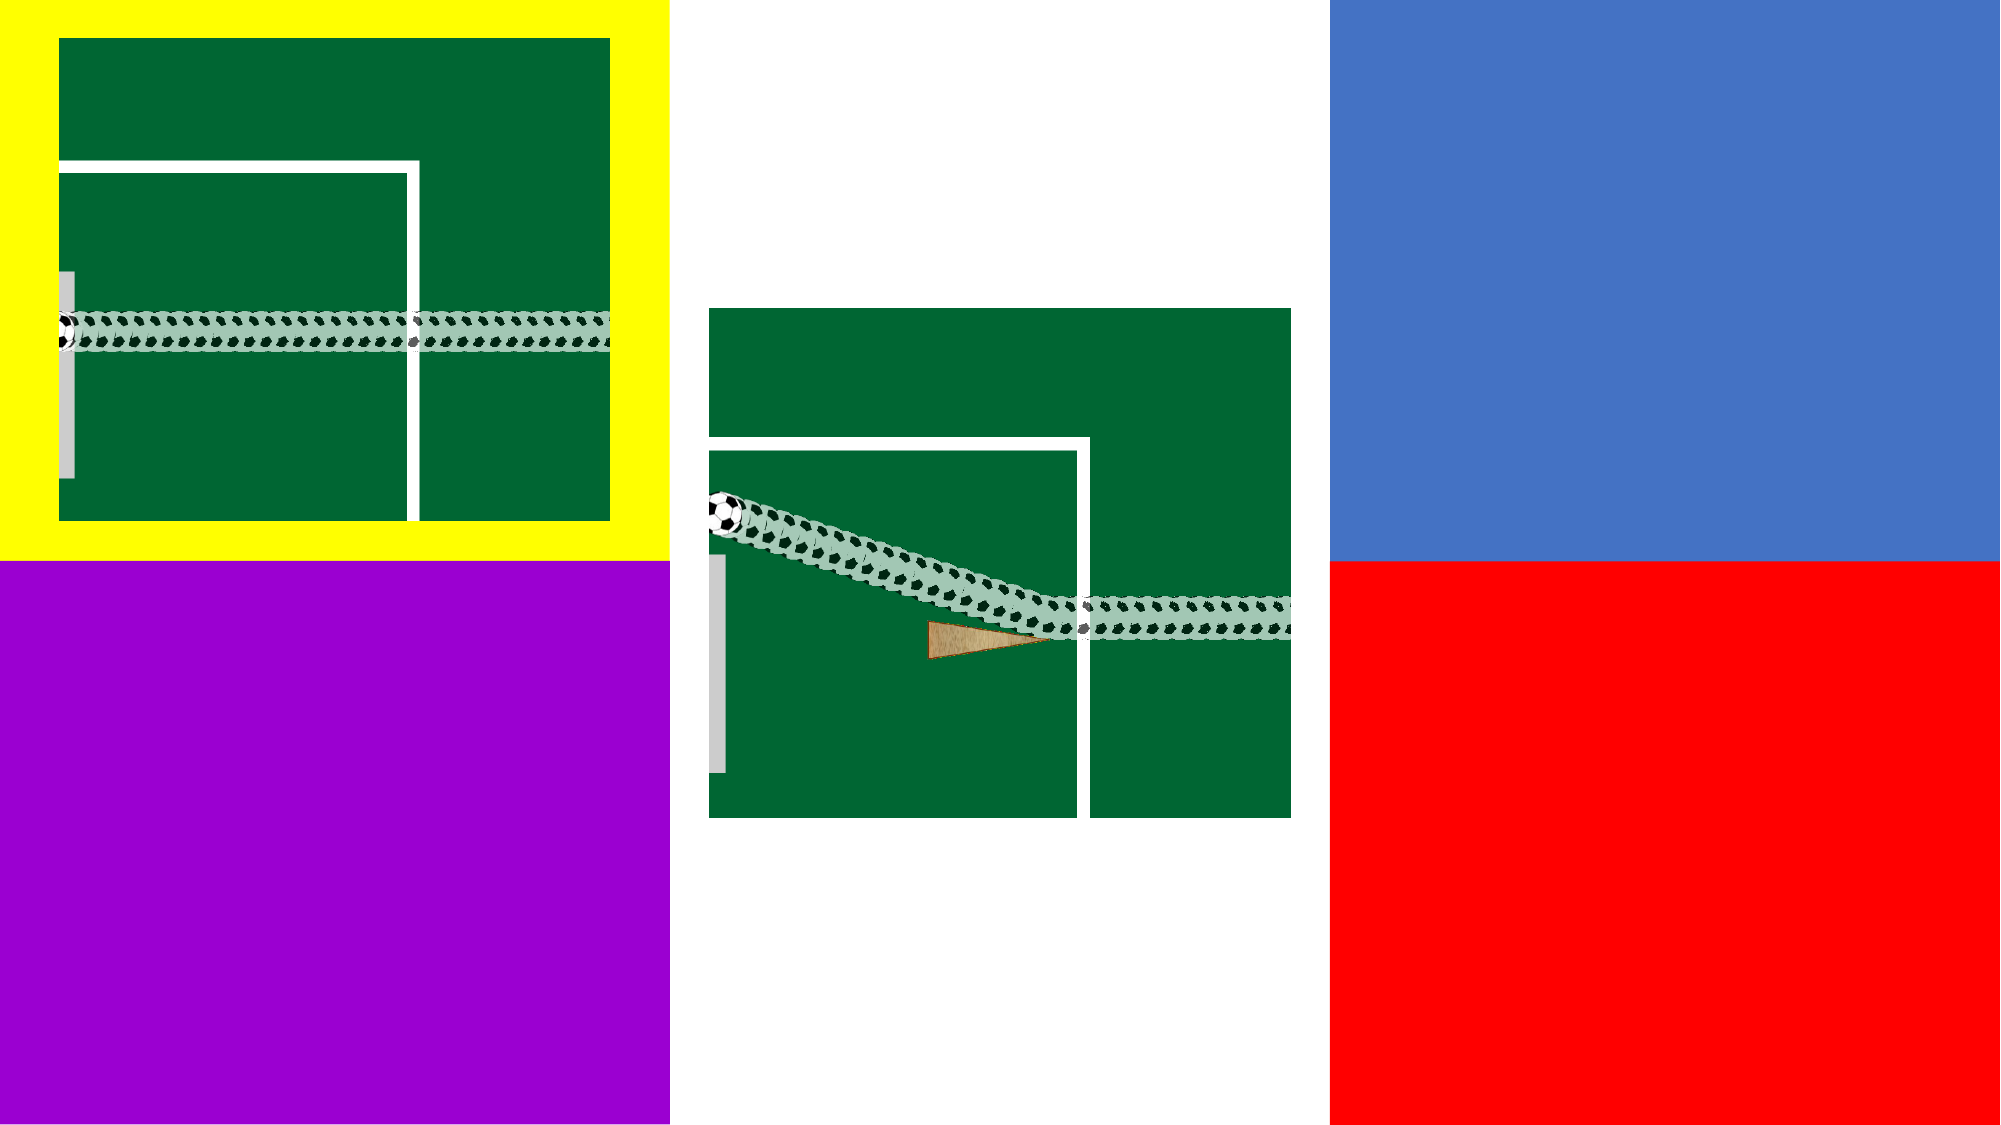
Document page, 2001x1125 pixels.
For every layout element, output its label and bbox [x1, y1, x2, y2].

text_box [0, 0, 670, 560]
picture [59, 38, 610, 521]
picture [709, 308, 1291, 818]
text_box [1330, 0, 2000, 561]
text_box [1329, 561, 2000, 1125]
text_box [0, 560, 670, 1125]
